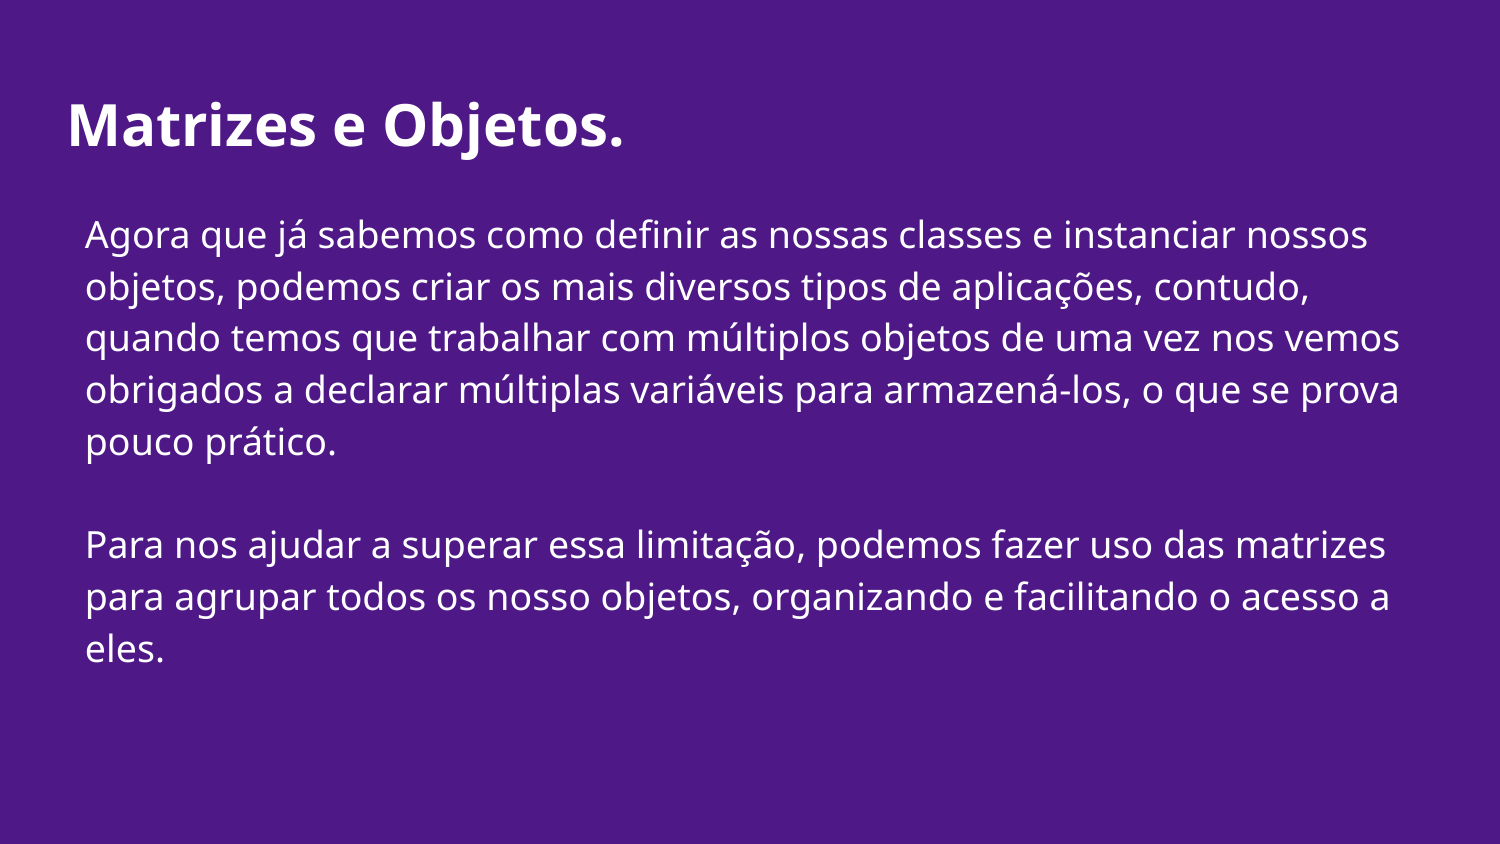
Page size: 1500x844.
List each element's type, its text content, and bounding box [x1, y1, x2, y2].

list Agora que já sabemos como definir as nossas classes e instanciar nossos objetos, podemos criar os mais diversos tipos de aplicações, contudo, quando temos que trabalhar com múltiplos objetos de uma vez nos vemos obrigados a declarar múltiplas variáveis para armazená-los, o que se prova pouco prático. Para nos ajudar a superar essa limitação, podemos fazer uso das matrizes para agrupar todos os nosso objetos, organizando e facilitando o acesso a eles. [51, 189, 1449, 750]
title Matrizes e Objetos. [51, 72, 1449, 167]
